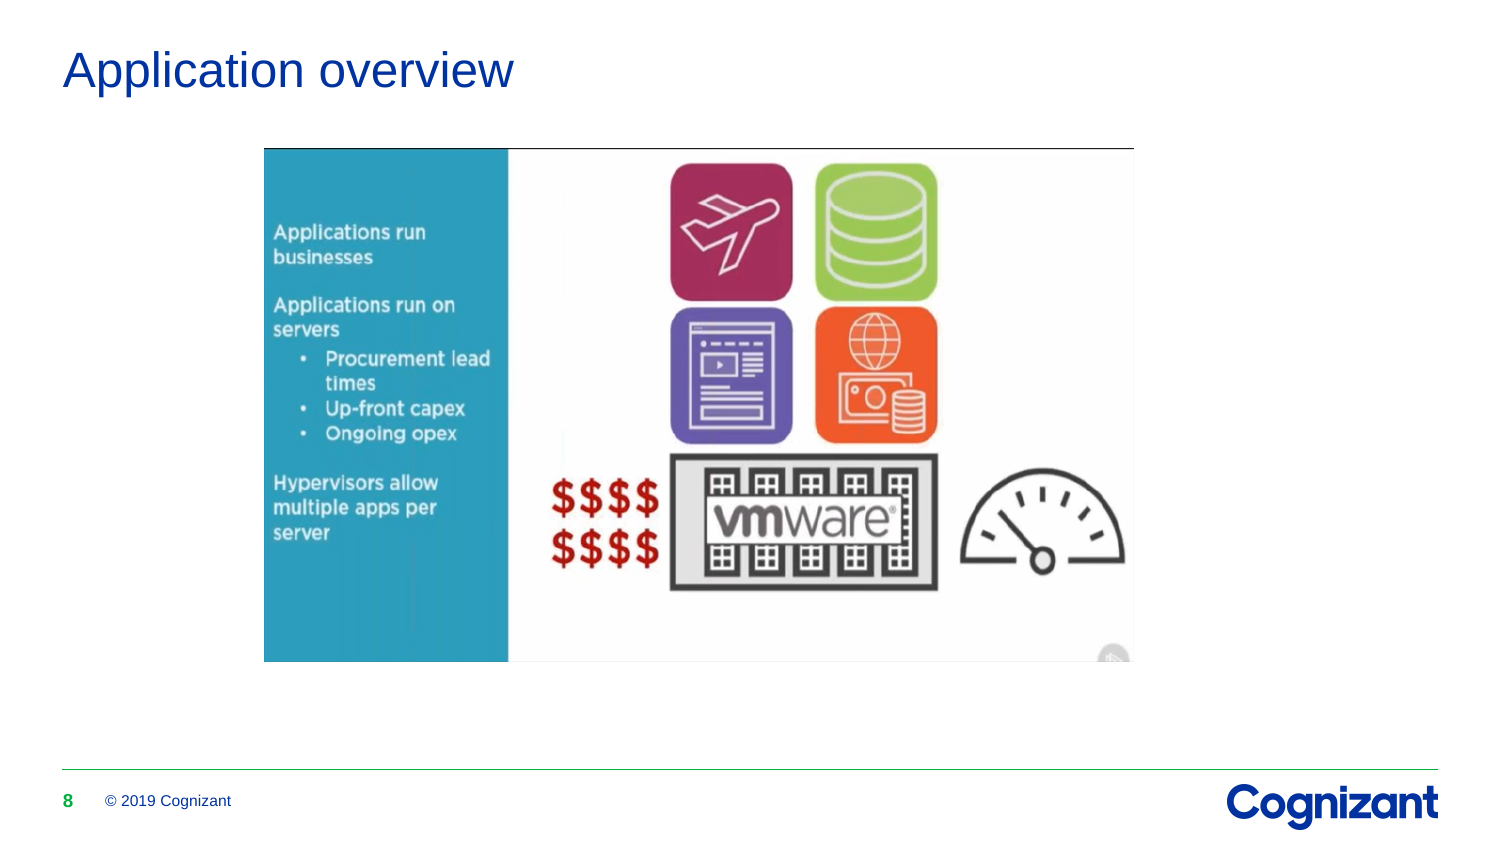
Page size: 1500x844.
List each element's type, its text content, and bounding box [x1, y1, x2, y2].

title Application overview [63, 45, 1439, 99]
slide_number 8 [63, 787, 101, 813]
picture [1227, 784, 1438, 830]
footer © 2019 Cognizant [105, 787, 855, 813]
picture [264, 148, 1134, 662]
